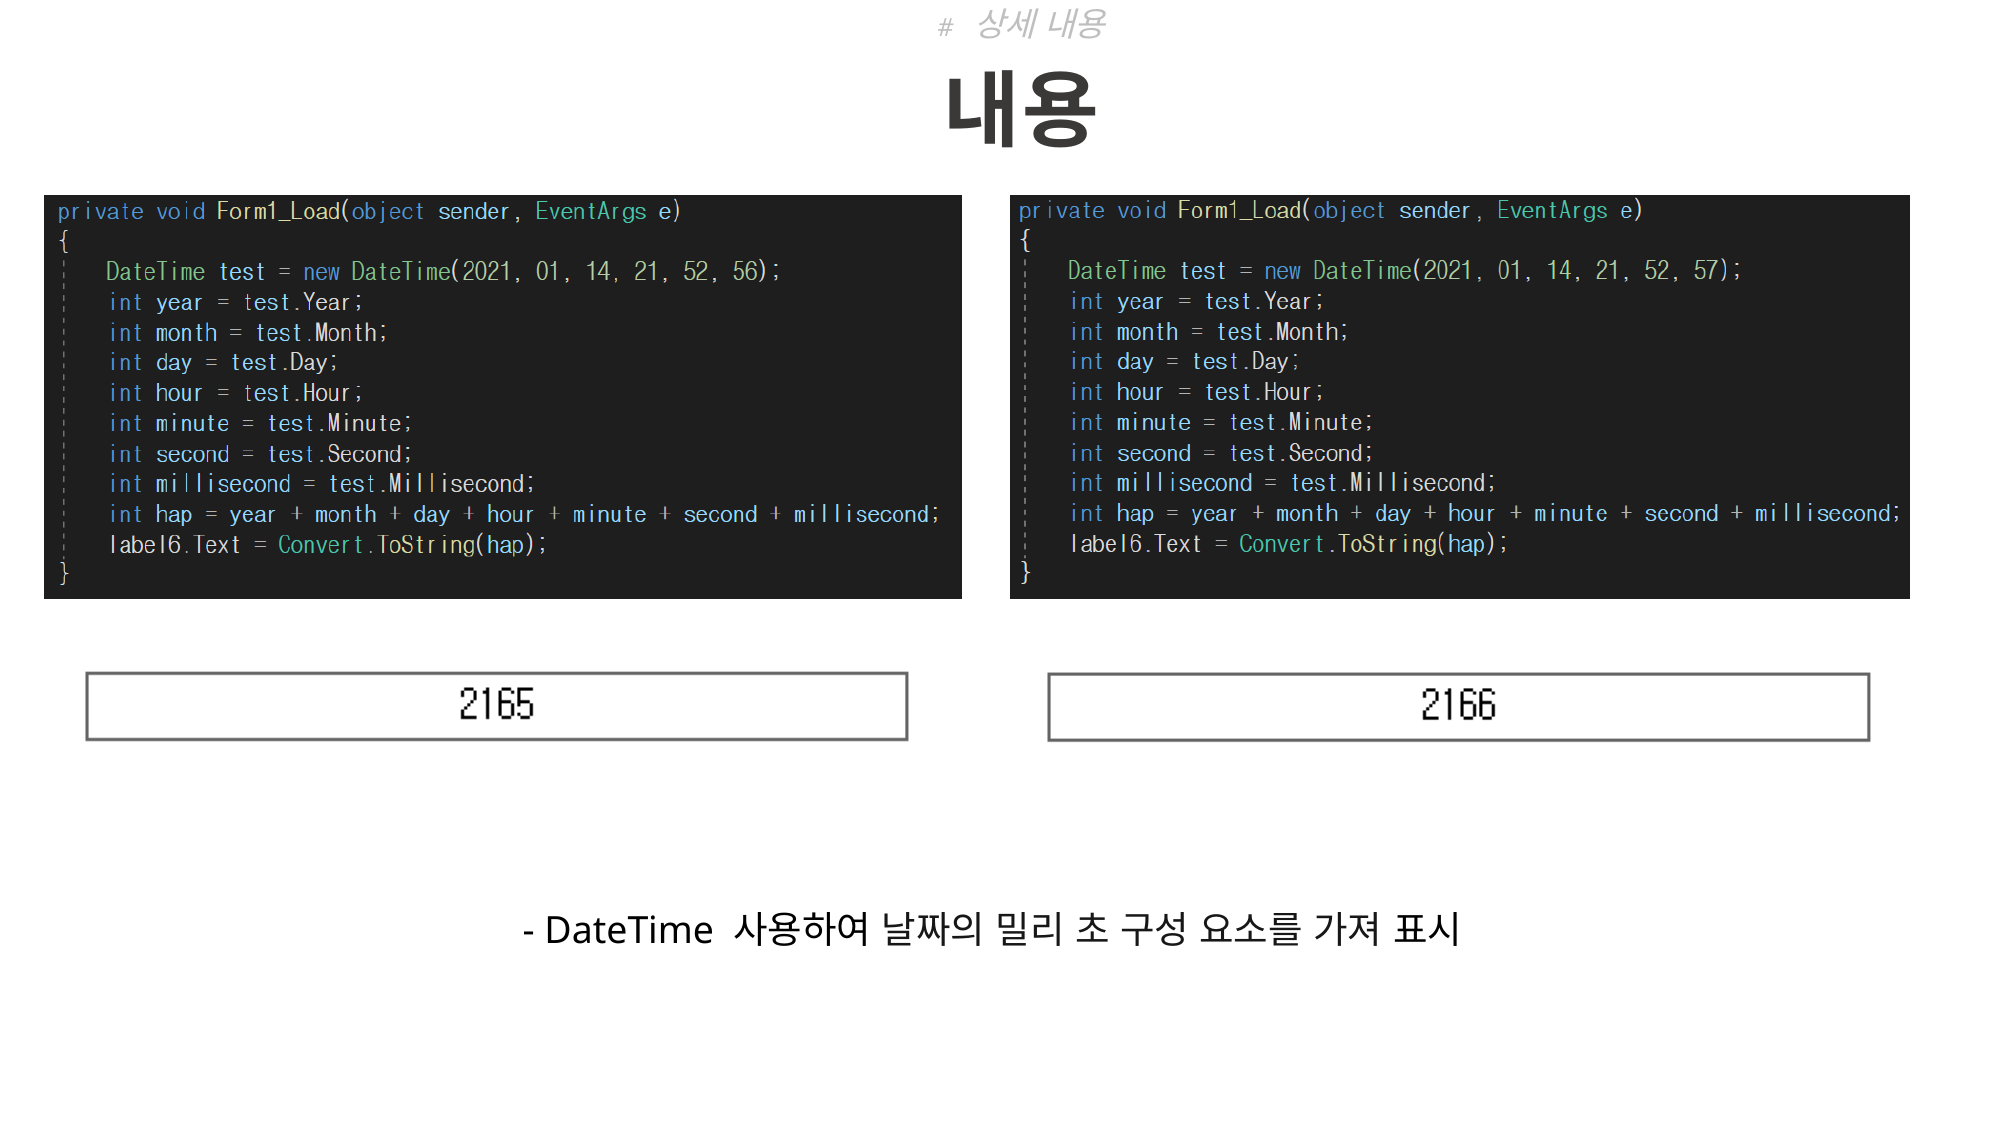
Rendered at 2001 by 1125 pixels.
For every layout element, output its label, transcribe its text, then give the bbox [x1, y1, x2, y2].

text_box # 상세 내용 [696, 0, 1346, 62]
text_box - DateTime 사용하여 날짜의 밀리 초 구성 요소를 가져 표시 [507, 899, 1478, 959]
picture [67, 650, 940, 765]
text_box 내용 [370, 61, 1672, 196]
picture [1029, 654, 1891, 761]
picture [44, 195, 962, 599]
picture [1010, 195, 1910, 599]
